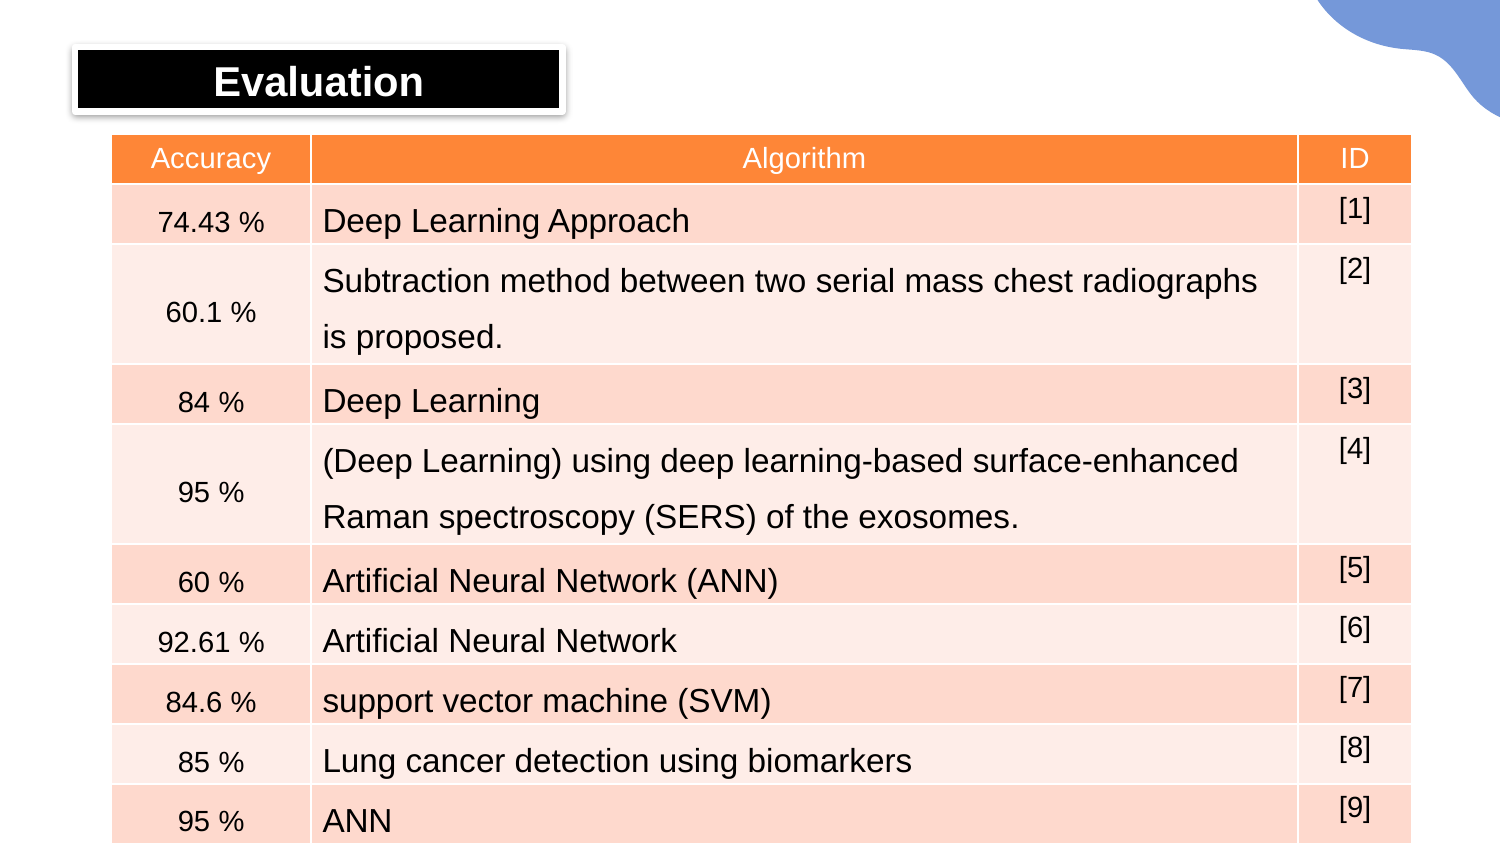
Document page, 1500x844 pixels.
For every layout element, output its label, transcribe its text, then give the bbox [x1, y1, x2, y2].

text_box Evaluation [72, 44, 566, 115]
table_cell 95 % [112, 425, 310, 543]
table_cell Subtraction method between two serial mass chest radiographs is proposed. [312, 245, 1297, 363]
table_cell [9] [1299, 785, 1411, 843]
table_cell [8] [1299, 725, 1411, 783]
table_cell support vector machine (SVM) [312, 665, 1297, 723]
table_header Accuracy [112, 135, 310, 183]
table_cell [1] [1299, 185, 1411, 243]
table_cell 60 % [112, 545, 310, 603]
table_cell [7] [1299, 665, 1411, 723]
table_cell 84.6 % [112, 665, 310, 723]
table_cell Lung cancer detection using biomarkers [312, 725, 1297, 783]
table_cell 85 % [112, 725, 310, 783]
table_cell ANN [312, 785, 1297, 843]
table_cell [6] [1299, 605, 1411, 663]
table_cell Deep Learning [312, 365, 1297, 423]
table_cell [3] [1299, 365, 1411, 423]
table_cell 84 % [112, 365, 310, 423]
table_cell [2] [1299, 245, 1411, 363]
table_cell 95 % [112, 785, 310, 843]
table_header Algorithm [312, 135, 1297, 183]
table_cell Artificial Neural Network [312, 605, 1297, 663]
table_cell [5] [1299, 545, 1411, 603]
table_header ID [1299, 135, 1411, 183]
table_cell [4] [1299, 425, 1411, 543]
table_cell Deep Learning Approach [312, 185, 1297, 243]
table_cell Artificial Neural Network (ANN) [312, 545, 1297, 603]
text_box [1317, 0, 1500, 118]
table_cell (Deep Learning) using deep learning-based surface-enhanced Raman spectroscopy (SERS) of the exosomes. [312, 425, 1297, 543]
table_cell 74.43 % [112, 185, 310, 243]
table_cell 60.1 % [112, 245, 310, 363]
table_cell 92.61 % [112, 605, 310, 663]
